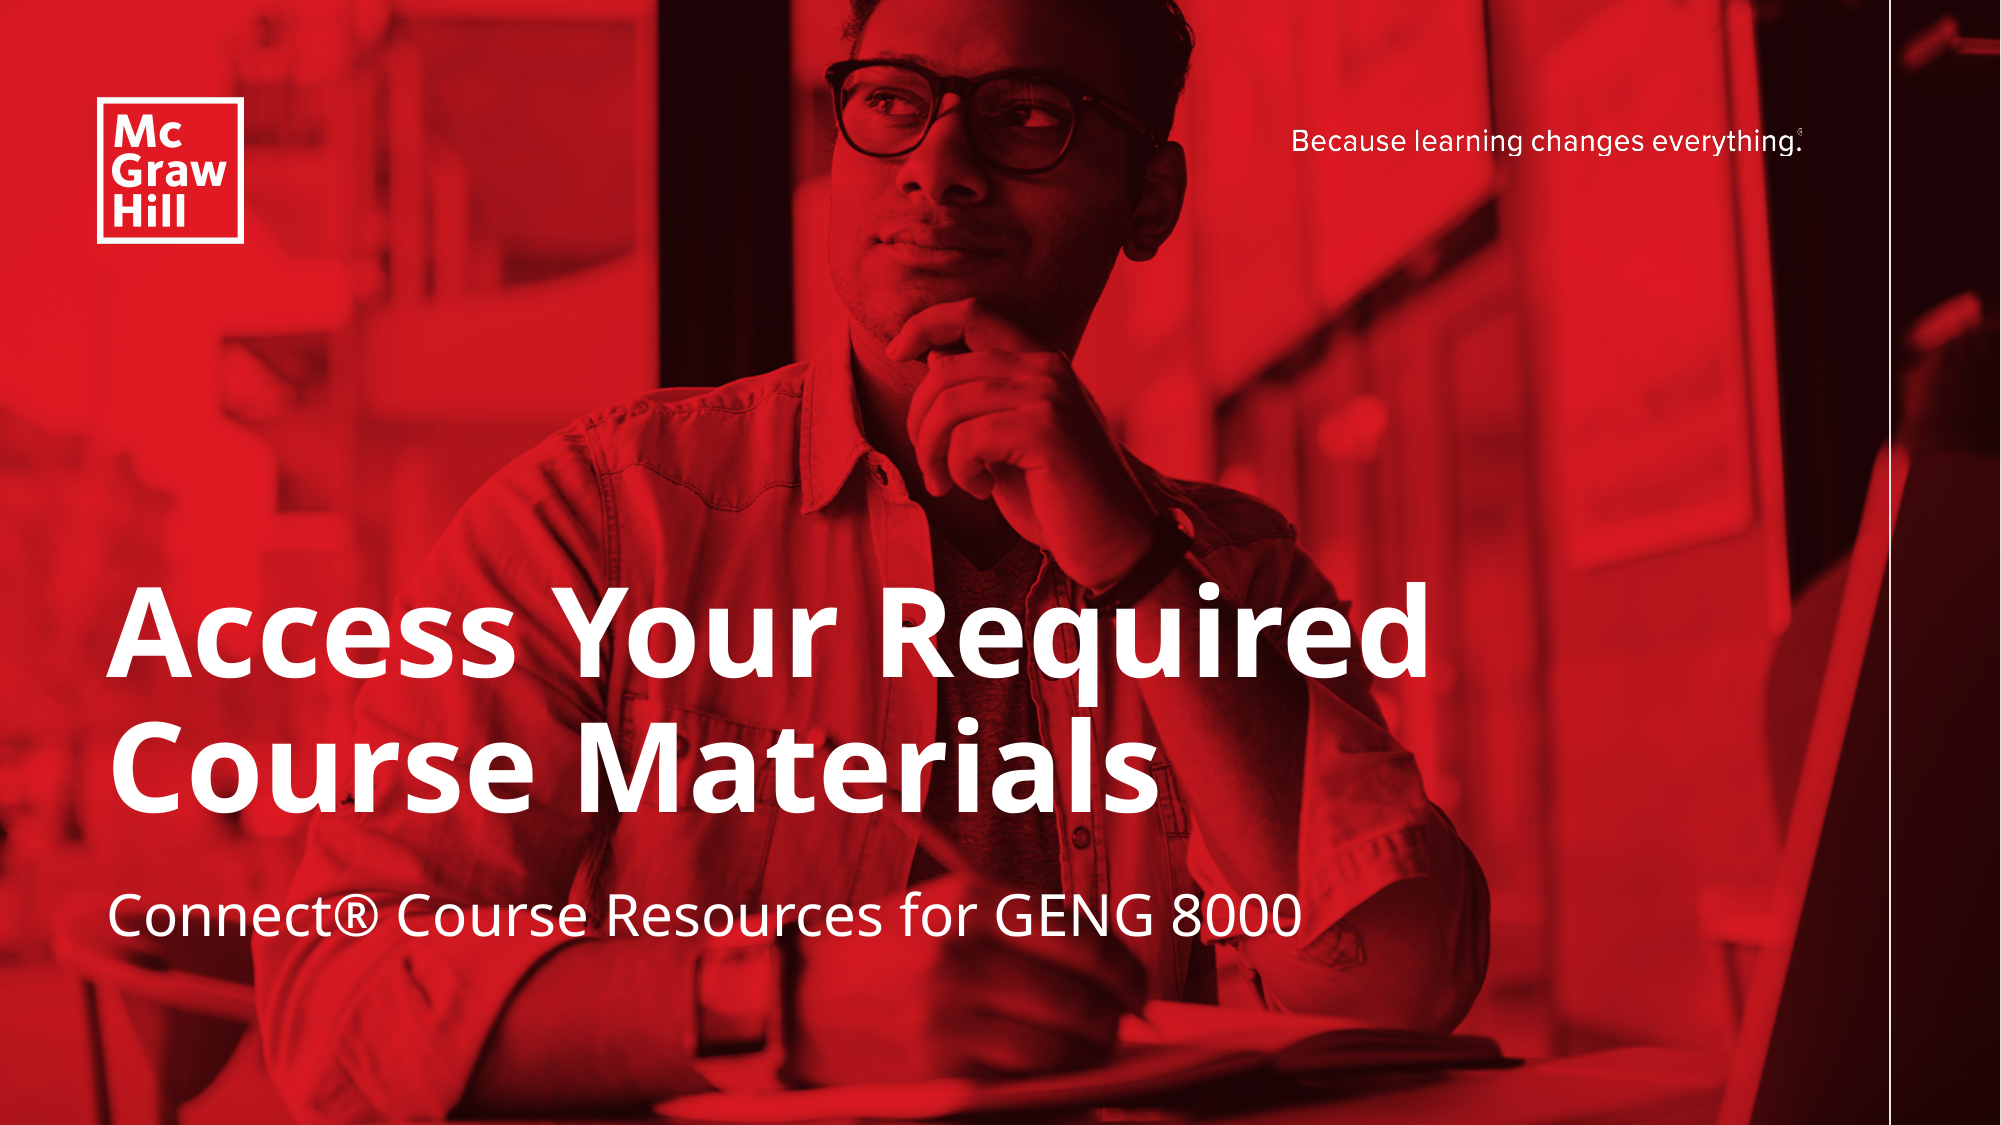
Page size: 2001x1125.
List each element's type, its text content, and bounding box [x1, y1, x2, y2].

title Access Your Required Course Materials [91, 562, 1592, 879]
picture [0, 0, 1889, 1125]
picture [1891, 0, 2001, 1125]
text_box Connect® Course Resources for GENG 8000 [91, 878, 1832, 997]
